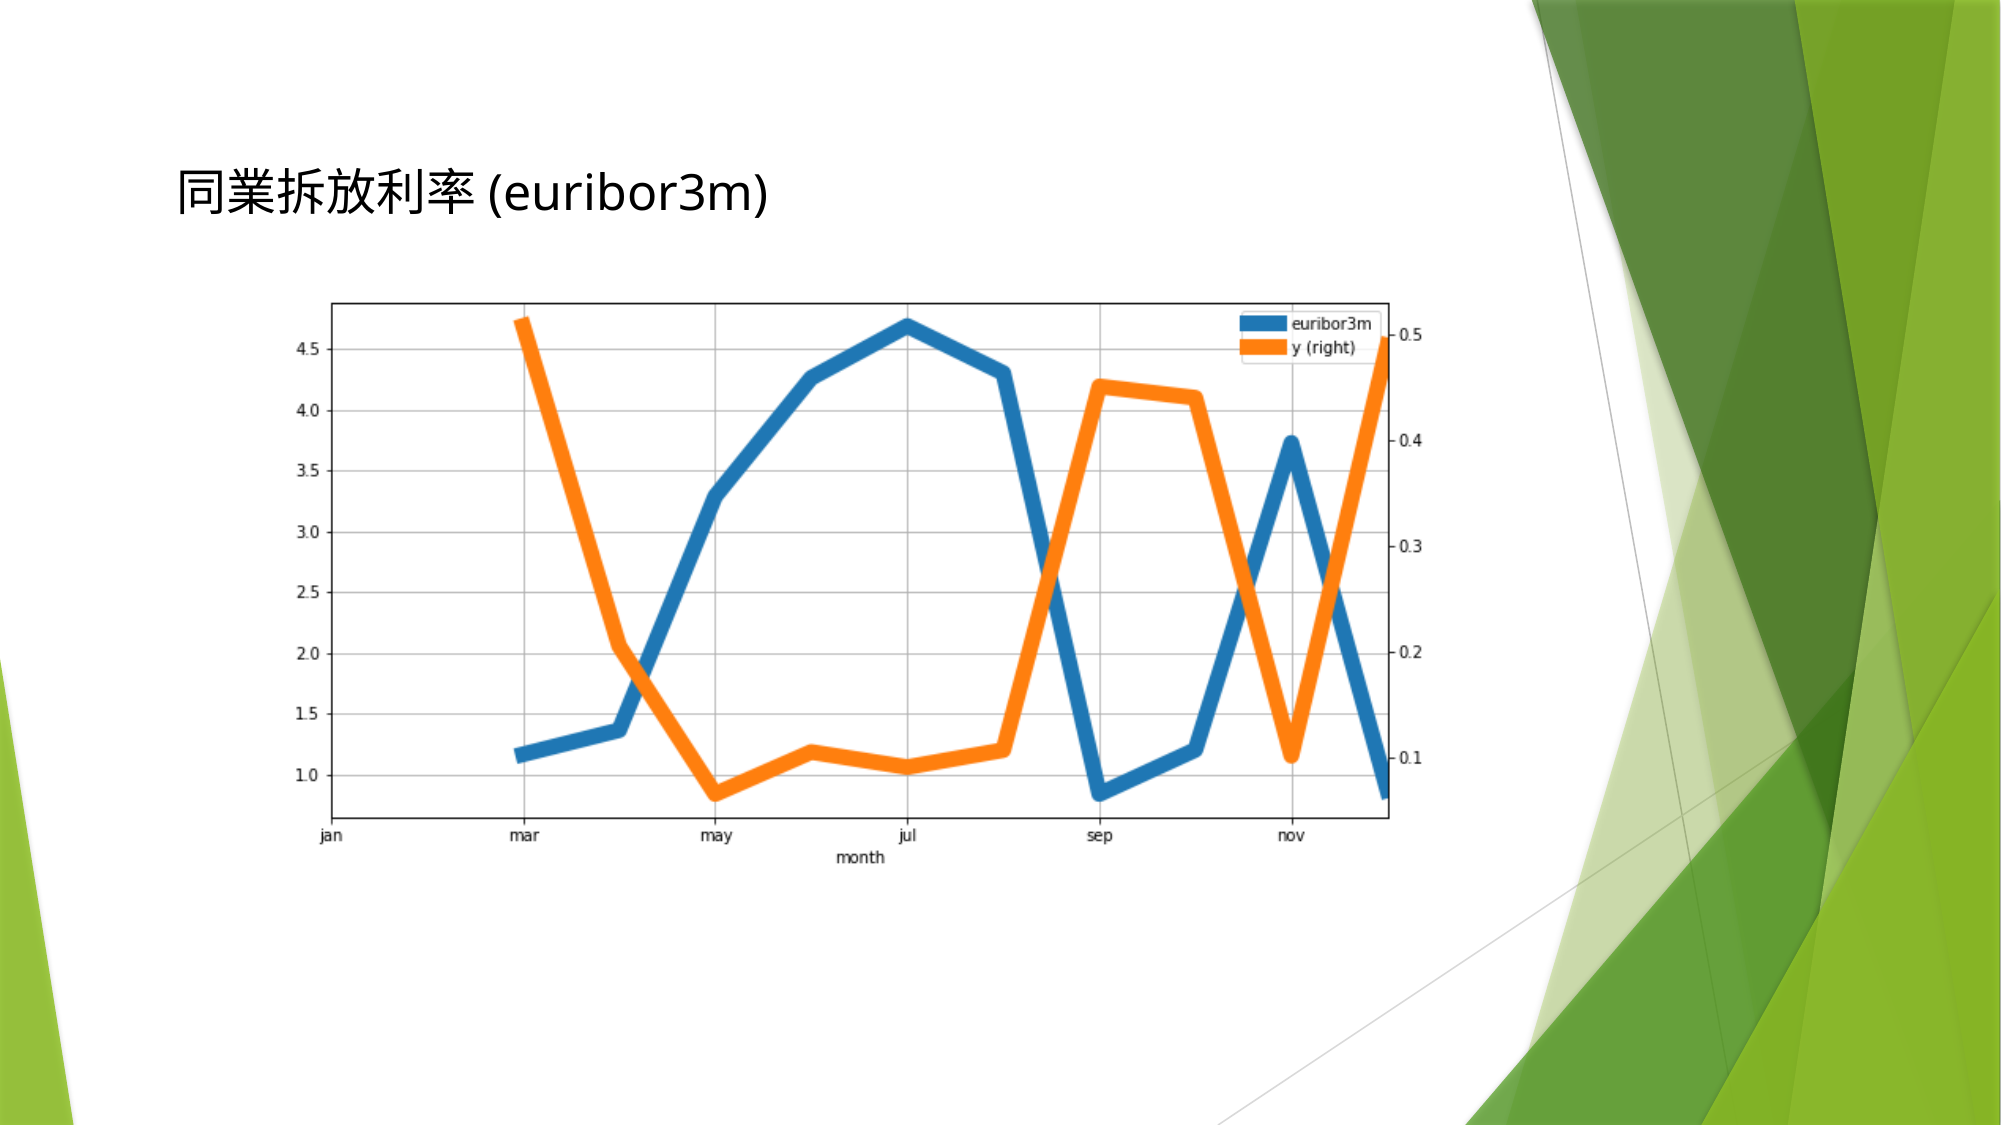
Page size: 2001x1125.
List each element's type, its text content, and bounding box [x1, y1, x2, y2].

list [161, 221, 1524, 904]
title 同業拆放利率(euribor3m) [161, 152, 908, 221]
